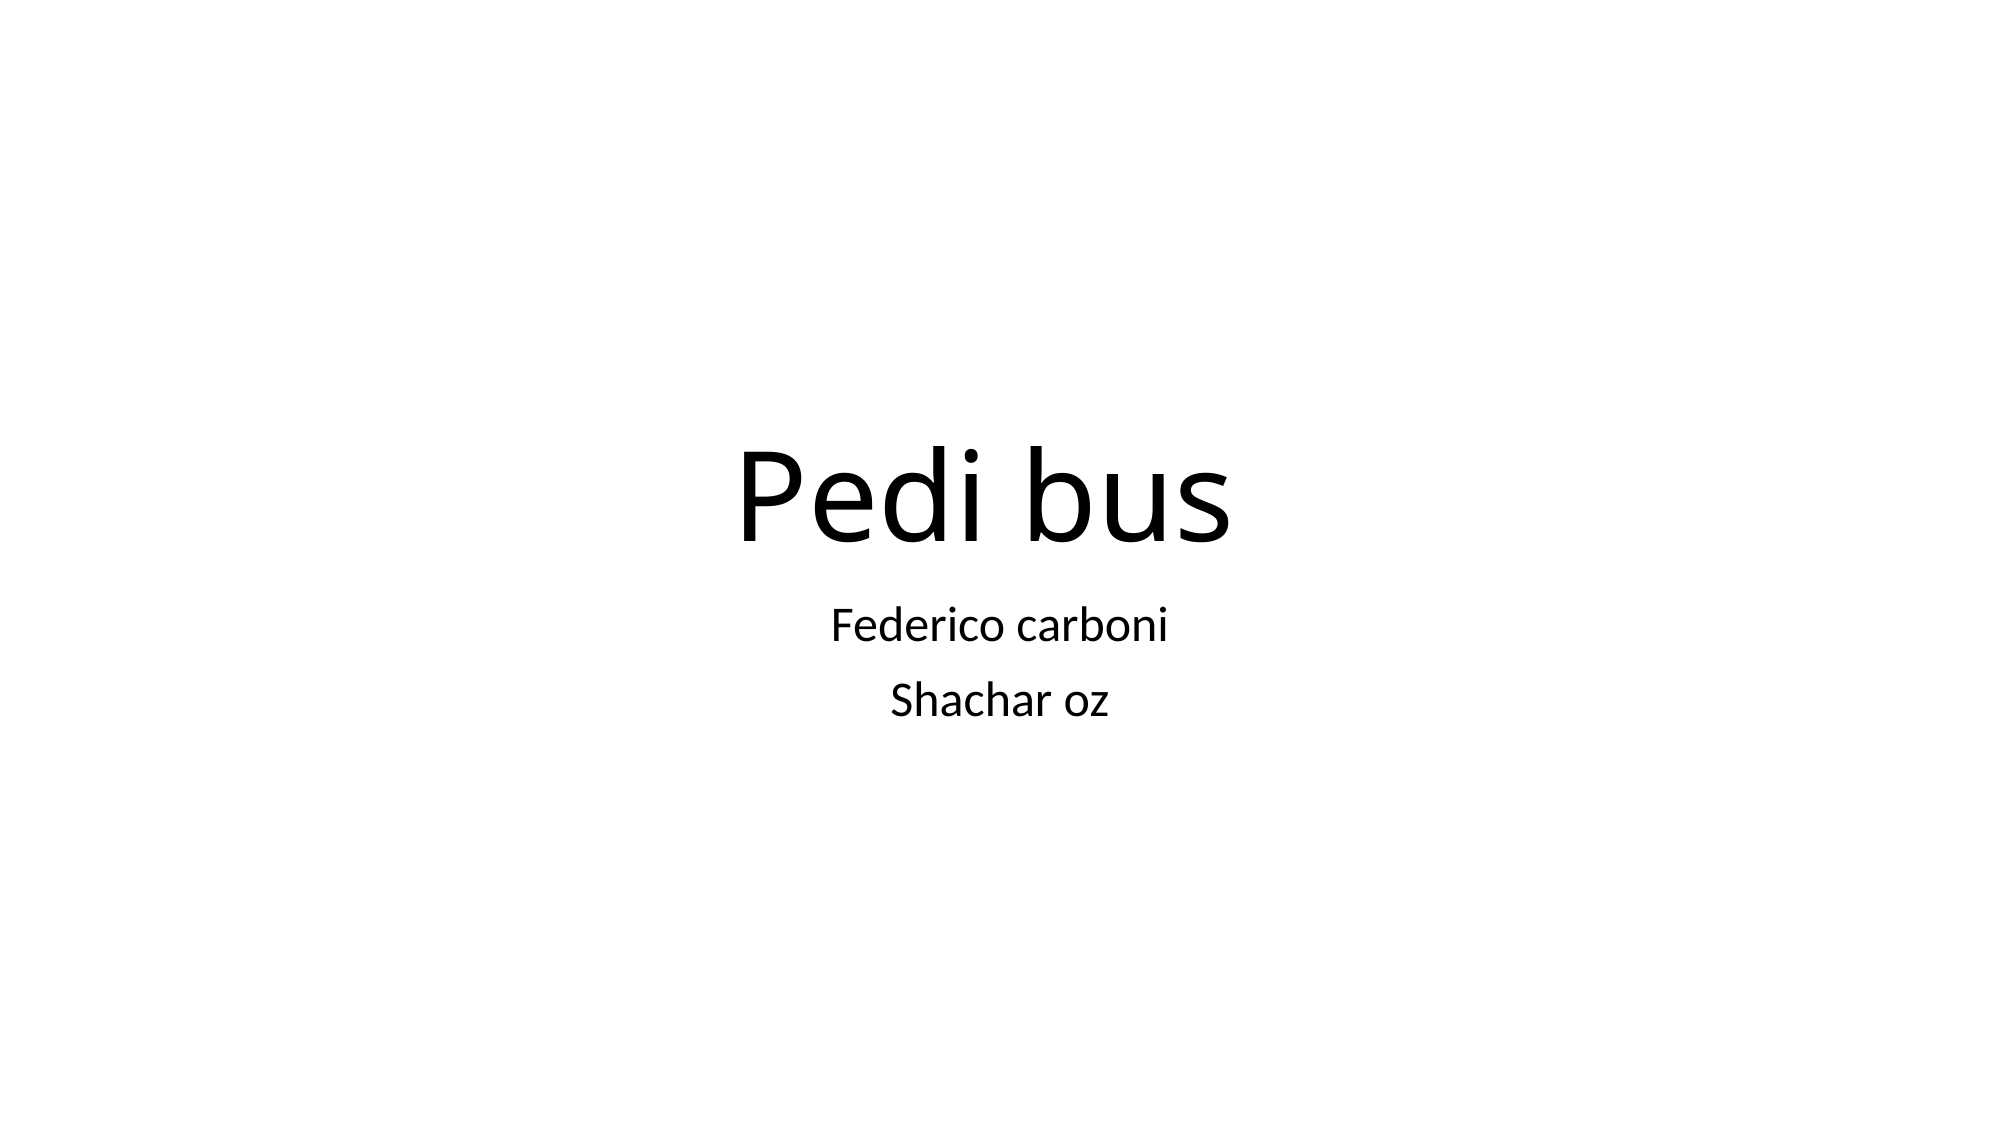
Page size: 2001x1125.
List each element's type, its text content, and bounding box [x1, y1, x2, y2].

subtitle Federico carboni Shachar oz [249, 590, 1750, 863]
title Pedi bus [249, 184, 1750, 576]
